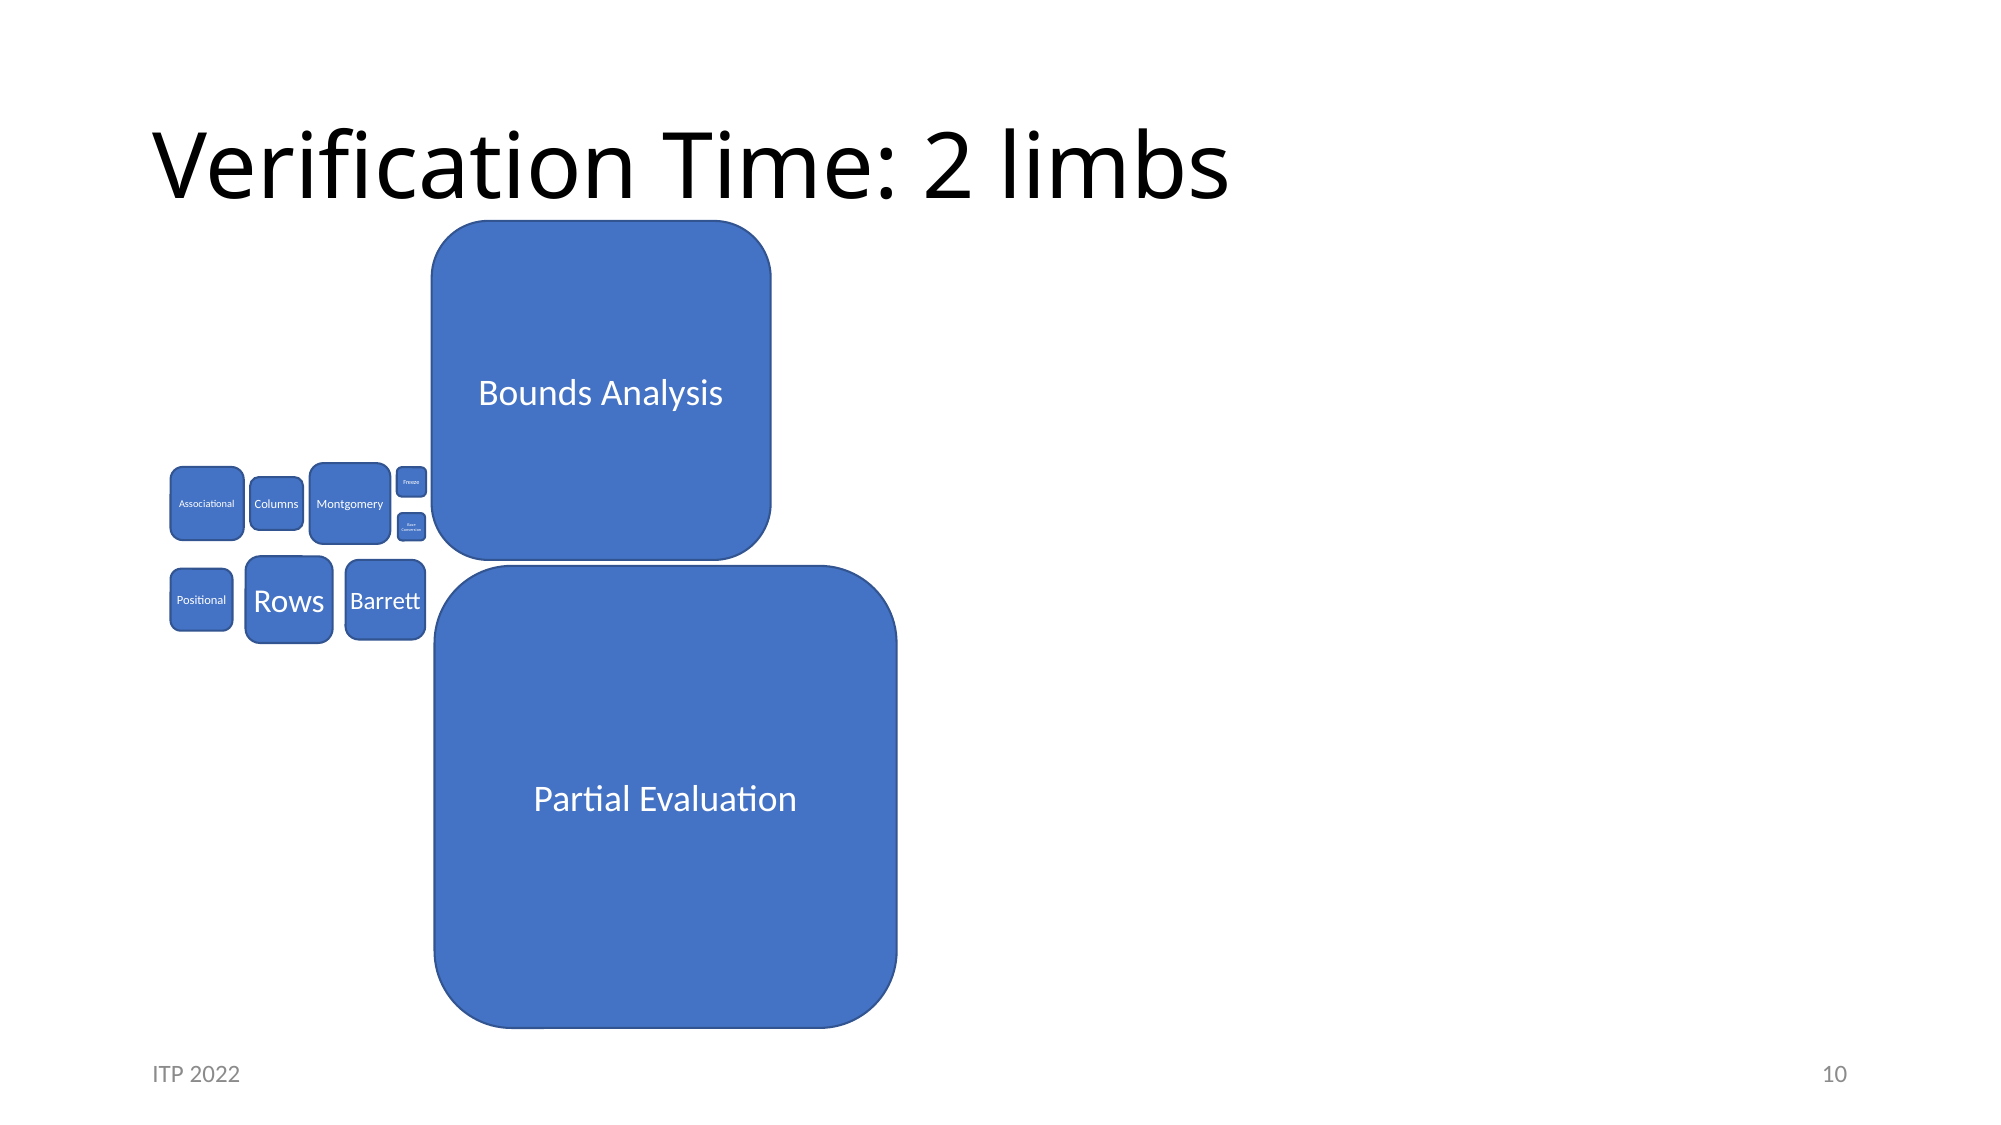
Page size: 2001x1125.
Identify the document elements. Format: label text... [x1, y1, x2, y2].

text_box Partial Evaluation [433, 564, 898, 1030]
text_box Associational [169, 465, 245, 542]
text_box Bounds Analysis [430, 278, 772, 561]
text_box Freeze [395, 466, 428, 498]
text_box Base Conversion [396, 512, 427, 542]
text_box Columns [249, 476, 305, 531]
slide_number 10 [1412, 1042, 1863, 1103]
slide_number ITP 2022 [137, 1042, 588, 1103]
title Verification Time: 2 limbs [137, 59, 1863, 278]
text_box Barrett [344, 558, 427, 641]
text_box Montgomery [308, 462, 392, 545]
text_box Rows [244, 555, 334, 645]
text_box Positional [169, 567, 234, 632]
